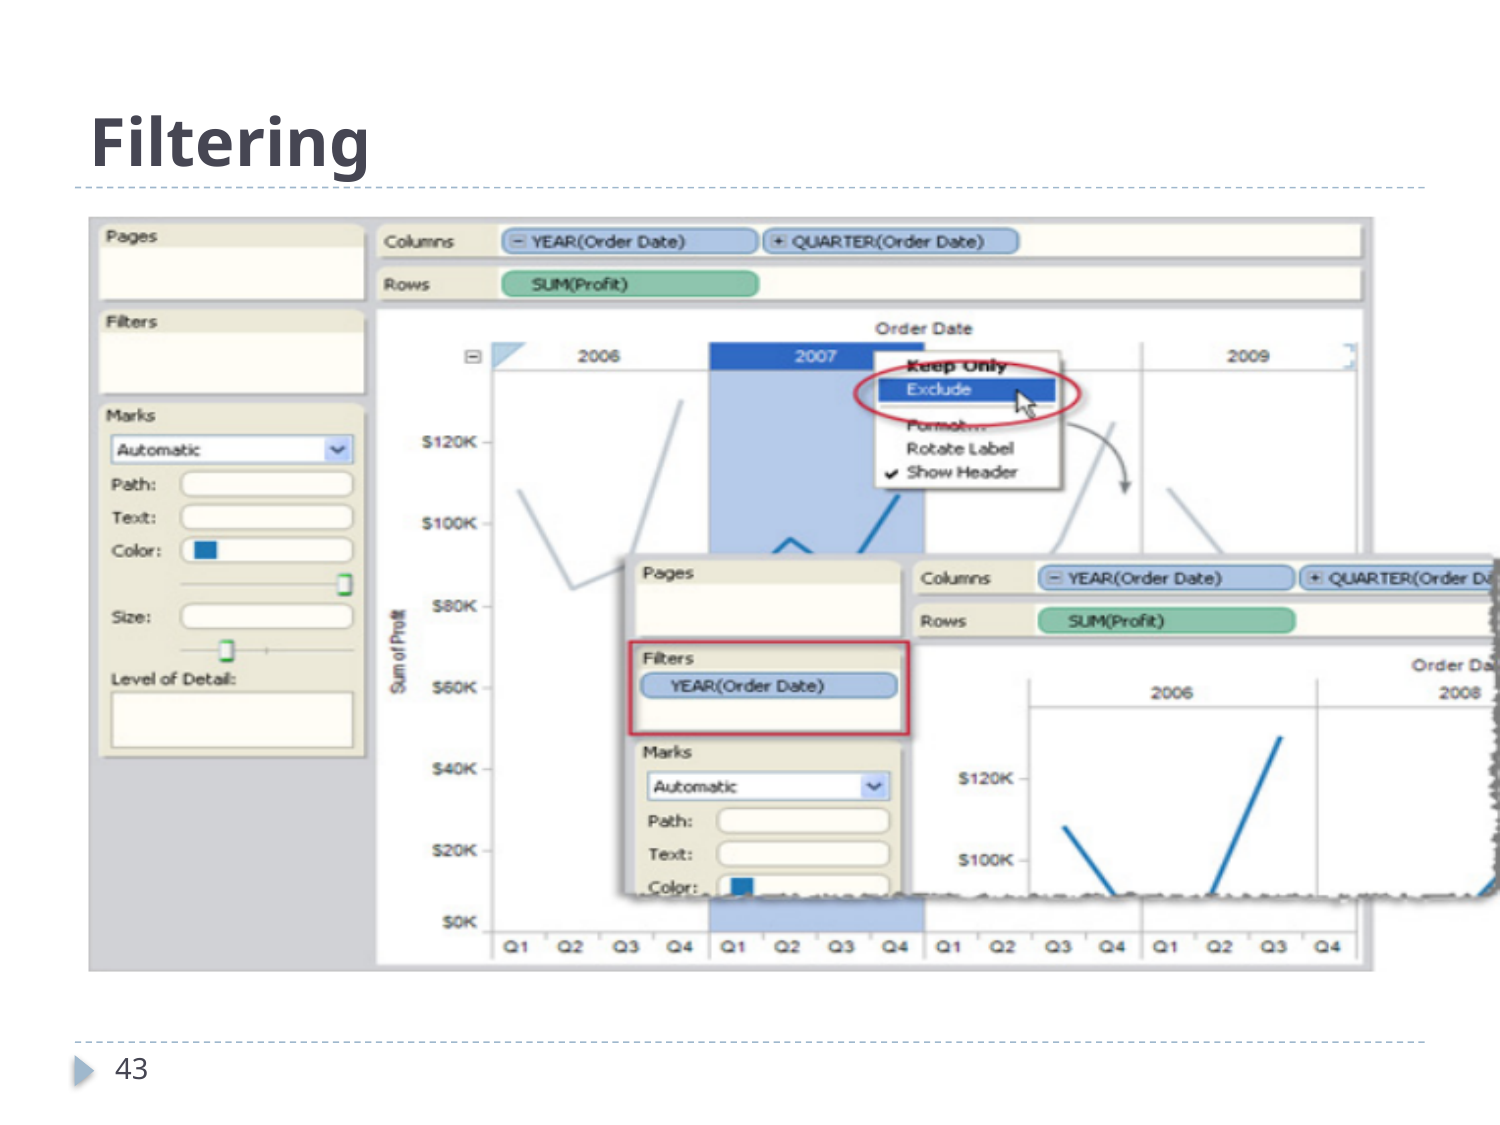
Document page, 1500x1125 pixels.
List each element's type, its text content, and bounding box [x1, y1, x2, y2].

title Filtering [75, 24, 1425, 188]
list We can add a filter either by selecting data in the view, dragging a field to the Filters shelf, or turning on quick filters. Selecting Data to Filter We can filter data by selecting headers or marks in the view and then selecting Keep Only or Exclude on the right-click context menu. The dimension members are removed from the view and the filtered fields are added to the Filters shelf. [75, 200, 1425, 1038]
picture [87, 213, 1500, 976]
slide_number 43 [100, 1042, 426, 1103]
